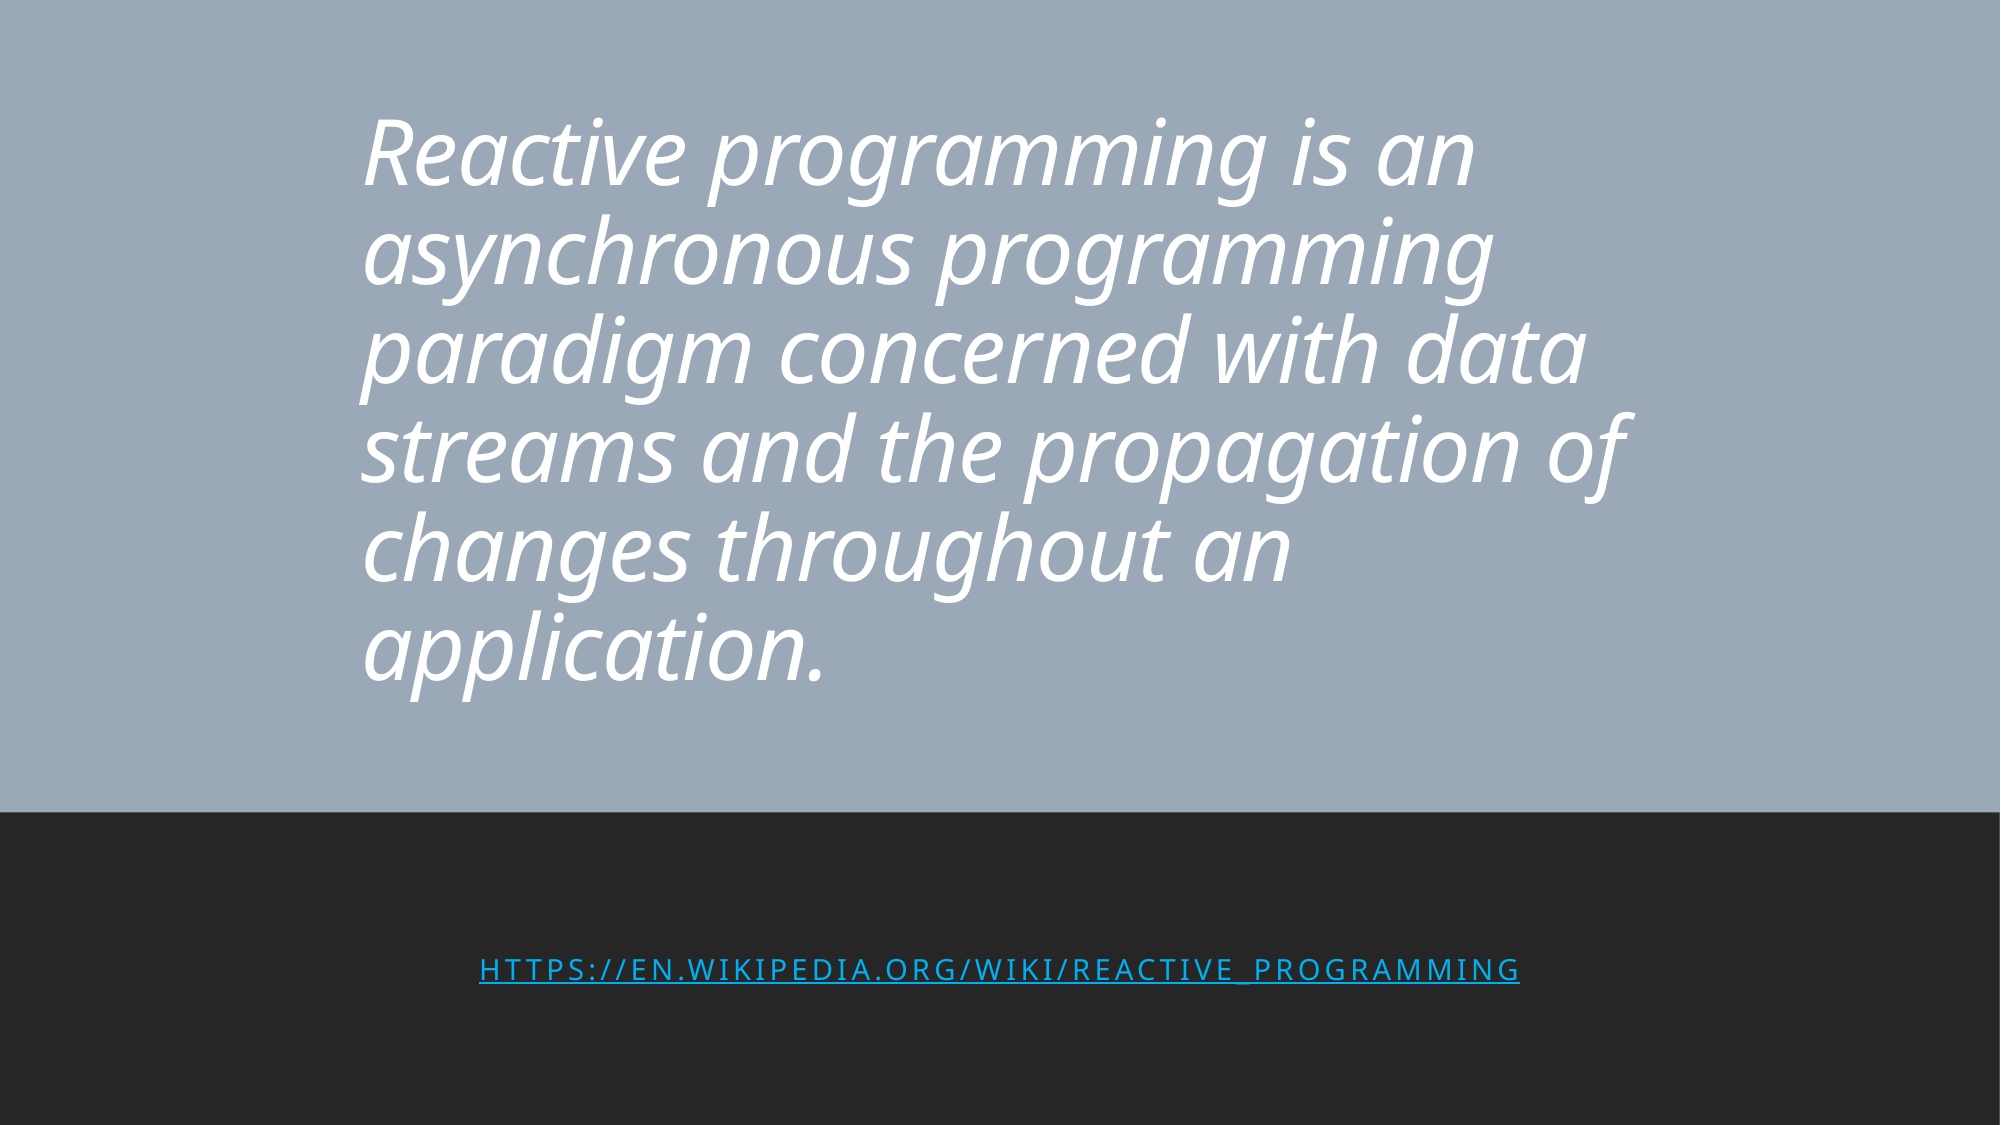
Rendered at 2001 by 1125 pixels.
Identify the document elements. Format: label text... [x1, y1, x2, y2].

text_box [0, 0, 2000, 811]
subtitle https://en.wikipedia.org/wiki/Reactive_programming [0, 812, 2000, 1125]
title Reactive programming is an asynchronous programming paradigm concerned with data streams and the propagation of changes throughout an application. [346, 0, 1715, 808]
